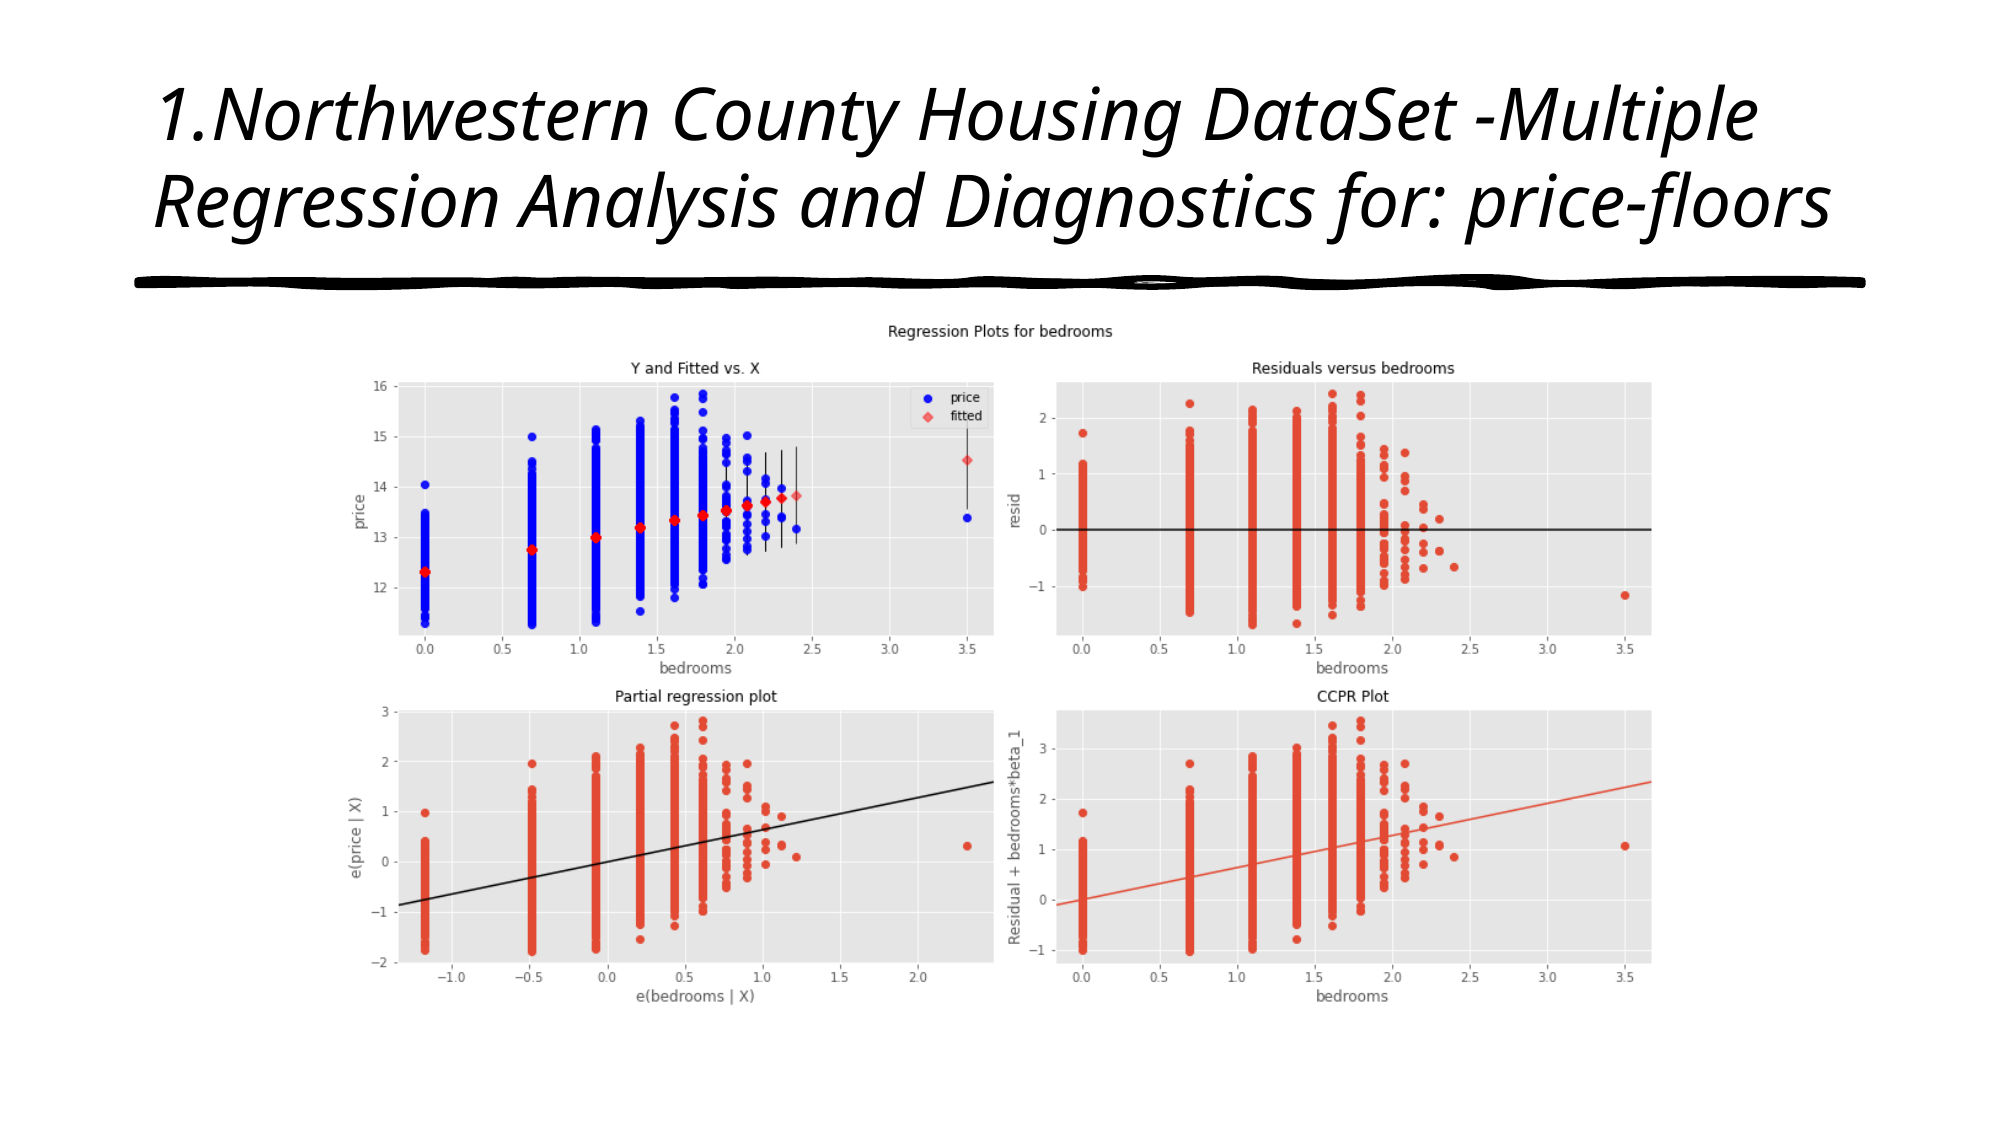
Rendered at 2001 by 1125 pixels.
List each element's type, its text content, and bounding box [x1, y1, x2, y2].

title 1.Northwestern County Housing DataSet -Multiple Regression Analysis and Diagnostics for: price-floors [137, 59, 1863, 278]
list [341, 316, 1659, 1014]
